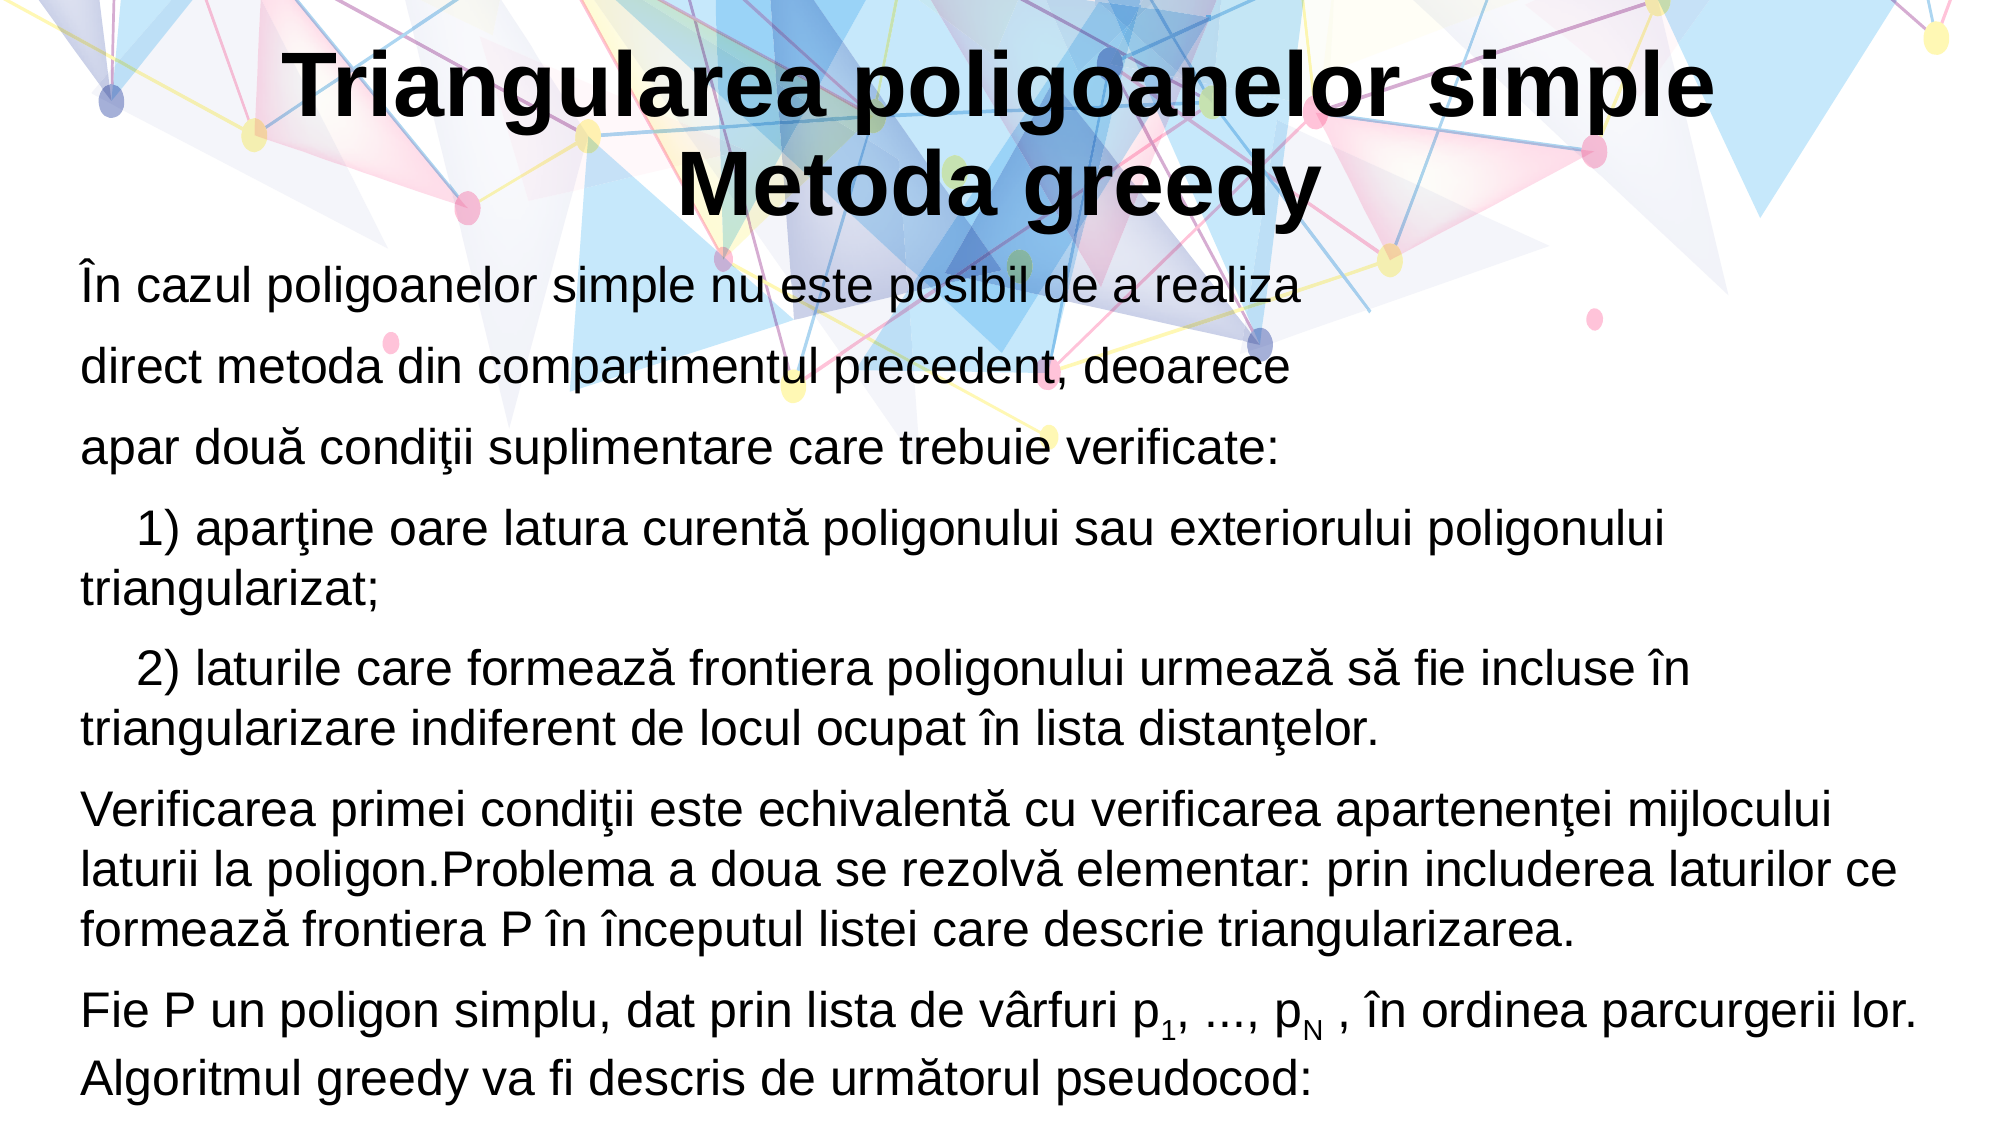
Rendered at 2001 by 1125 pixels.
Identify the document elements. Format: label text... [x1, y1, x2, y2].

title Triangularea poligoanelor simple Metoda greedy [137, 27, 1863, 245]
list În cazul poligoanelor simple nu este posibil de a realiza direct metoda din compartimentul precedent, deoarece apar două condiţii suplimentare care trebuie verificate: 1) aparţine oare latura curentă poligonului sau exteriorului poligonului triangularizat; 2) laturile care formează frontiera poligonului urmează să fie incluse în triangularizare indiferent de locul ocupat în lista distanţelor. Verificarea primei condiţii este echivalentă cu verificarea apartenenţei mijlocului laturii la poligon.Problema a doua se rezolvă elementar: prin includerea laturilor ce formează frontiera P în începutul listei care descrie triangularizarea. Fie P un poligon simplu, dat prin lista de vârfuri p1, ..., pN , în ordinea parcurgerii lor. Algoritmul greedy va fi descris de următorul pseudocod: [65, 245, 1935, 1083]
